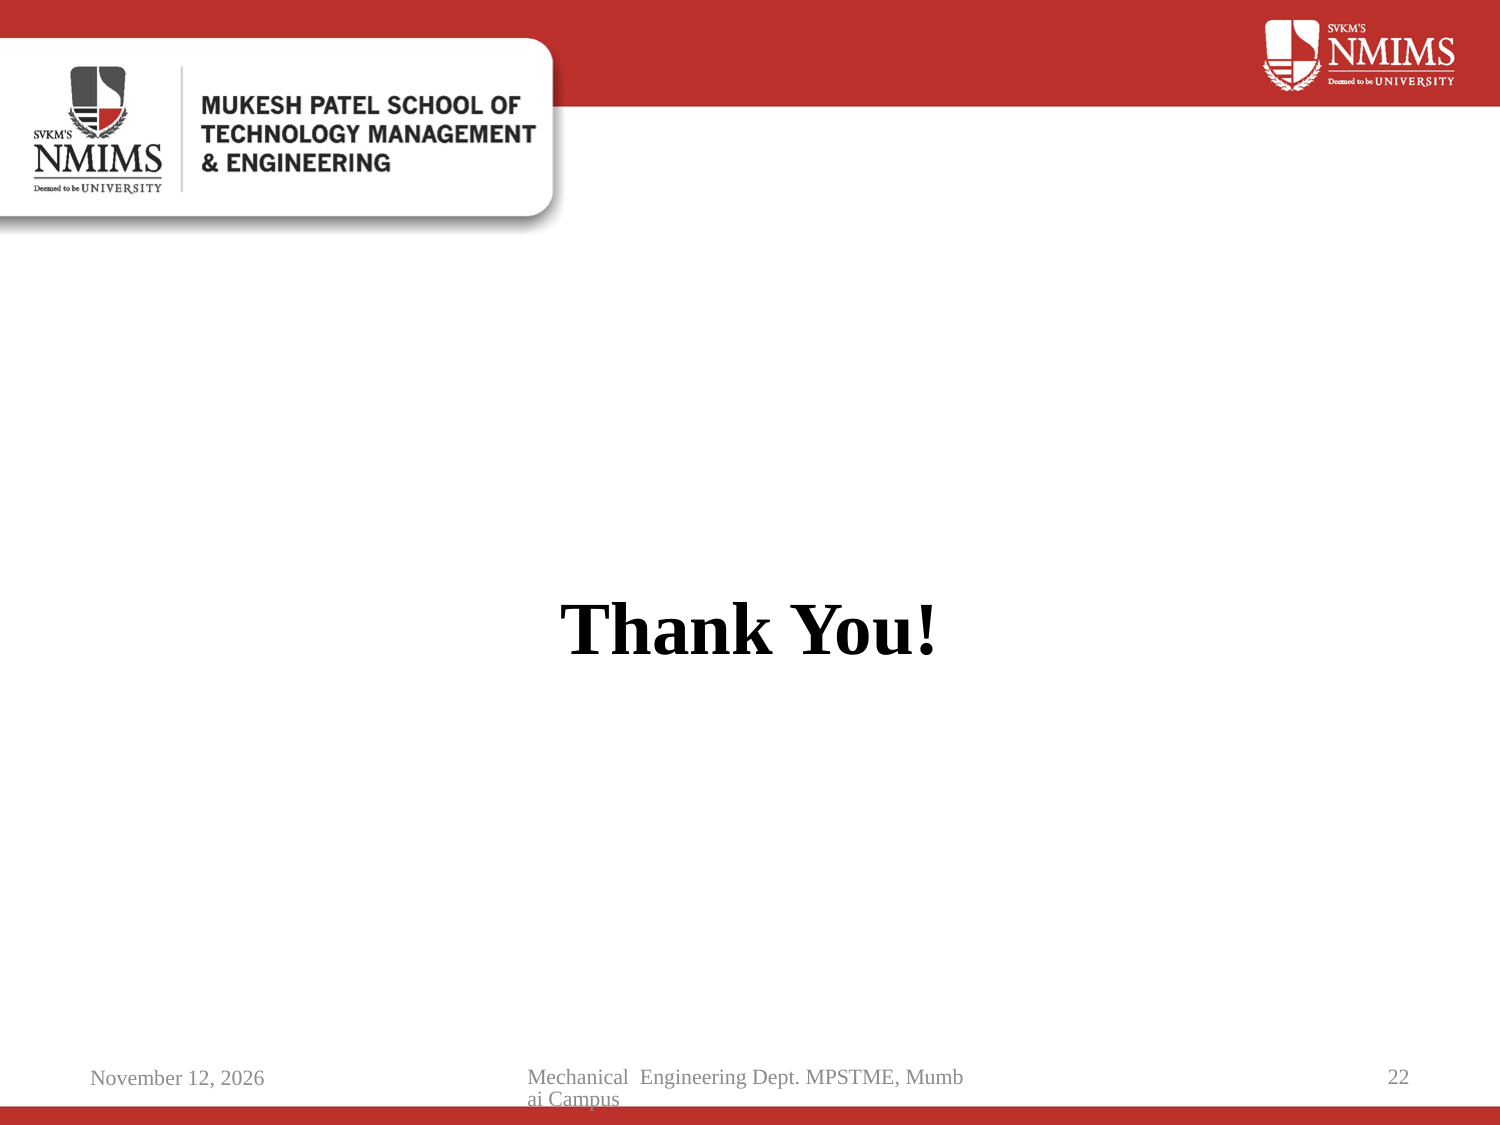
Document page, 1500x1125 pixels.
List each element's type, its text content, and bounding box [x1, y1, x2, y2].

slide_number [75, 1046, 425, 1107]
slide_number 22 [1074, 1045, 1425, 1106]
picture [0, 0, 1500, 1125]
title Thank You! [75, 549, 1425, 700]
footer Mechanical Engineering Dept. MPSTME, Mumbai Campus [512, 1045, 988, 1106]
